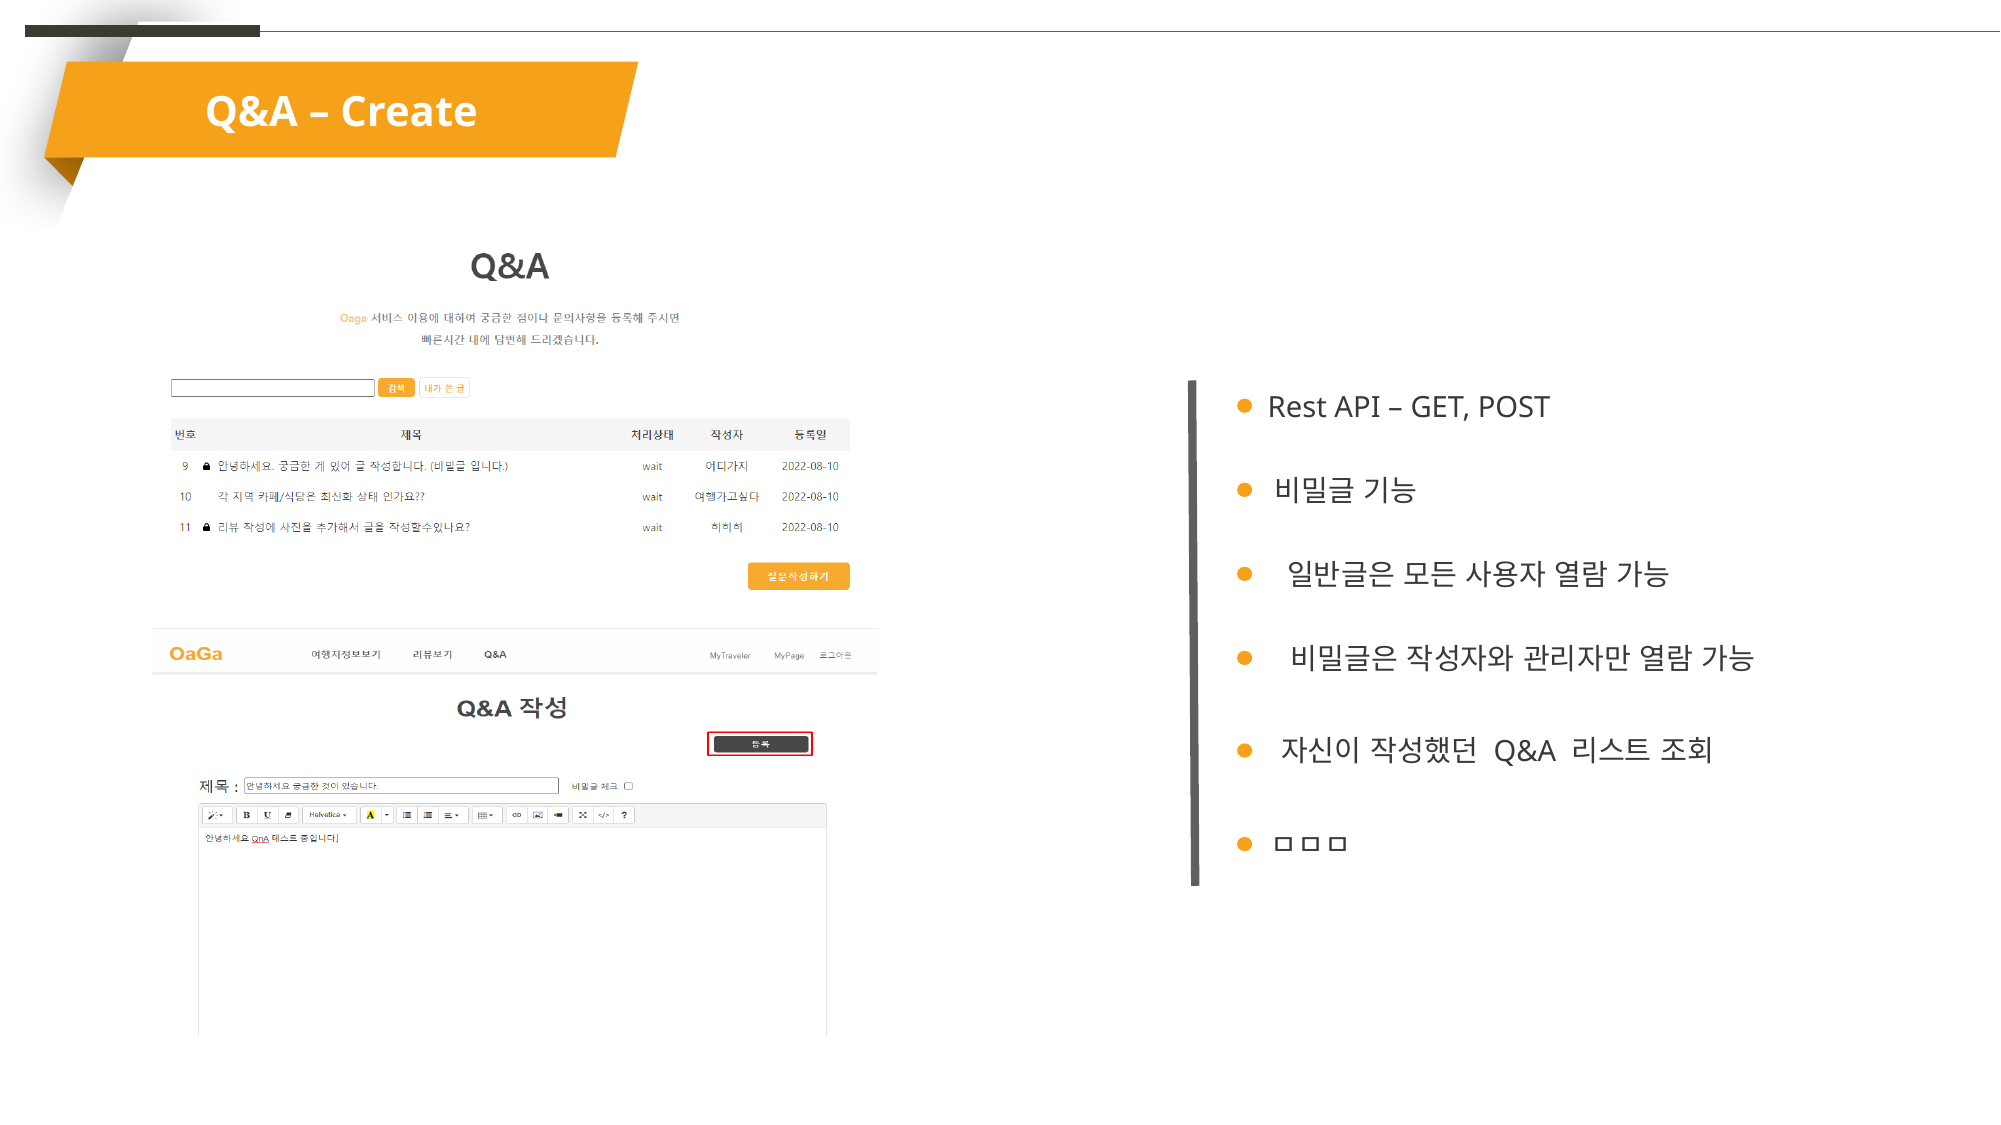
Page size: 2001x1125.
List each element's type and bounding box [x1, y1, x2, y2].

text_box [1237, 818, 1371, 870]
text_box [1237, 632, 1795, 684]
text_box [44, 32, 639, 258]
text_box [1237, 380, 1567, 431]
text_box [1237, 548, 1707, 600]
text_box [1237, 464, 1440, 515]
picture [152, 221, 878, 624]
text_box [1192, 380, 1196, 886]
picture [152, 626, 878, 1036]
text_box [44, 21, 639, 31]
text_box [1237, 725, 1744, 776]
